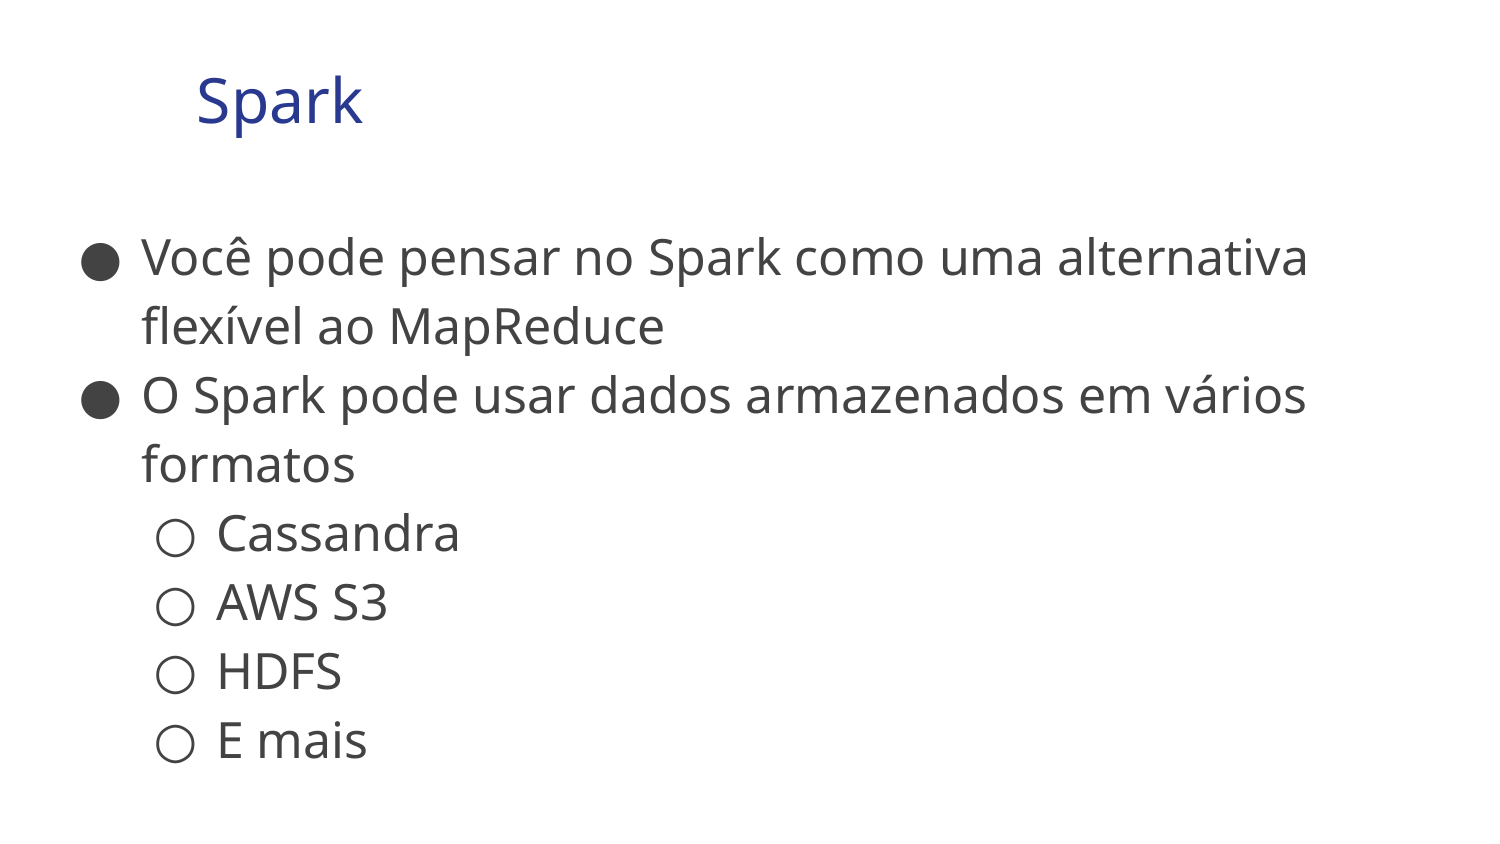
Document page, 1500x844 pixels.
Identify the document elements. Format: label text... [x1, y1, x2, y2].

text_box Spark [181, 45, 1500, 146]
text_box [170, 34, 1330, 157]
text_box Você pode pensar no Spark como uma alternativa flexível ao MapReduce O Spark pode usar dados armazenados em vários formatos Cassandra AWS S3 HDFS E mais [51, 201, 1449, 750]
